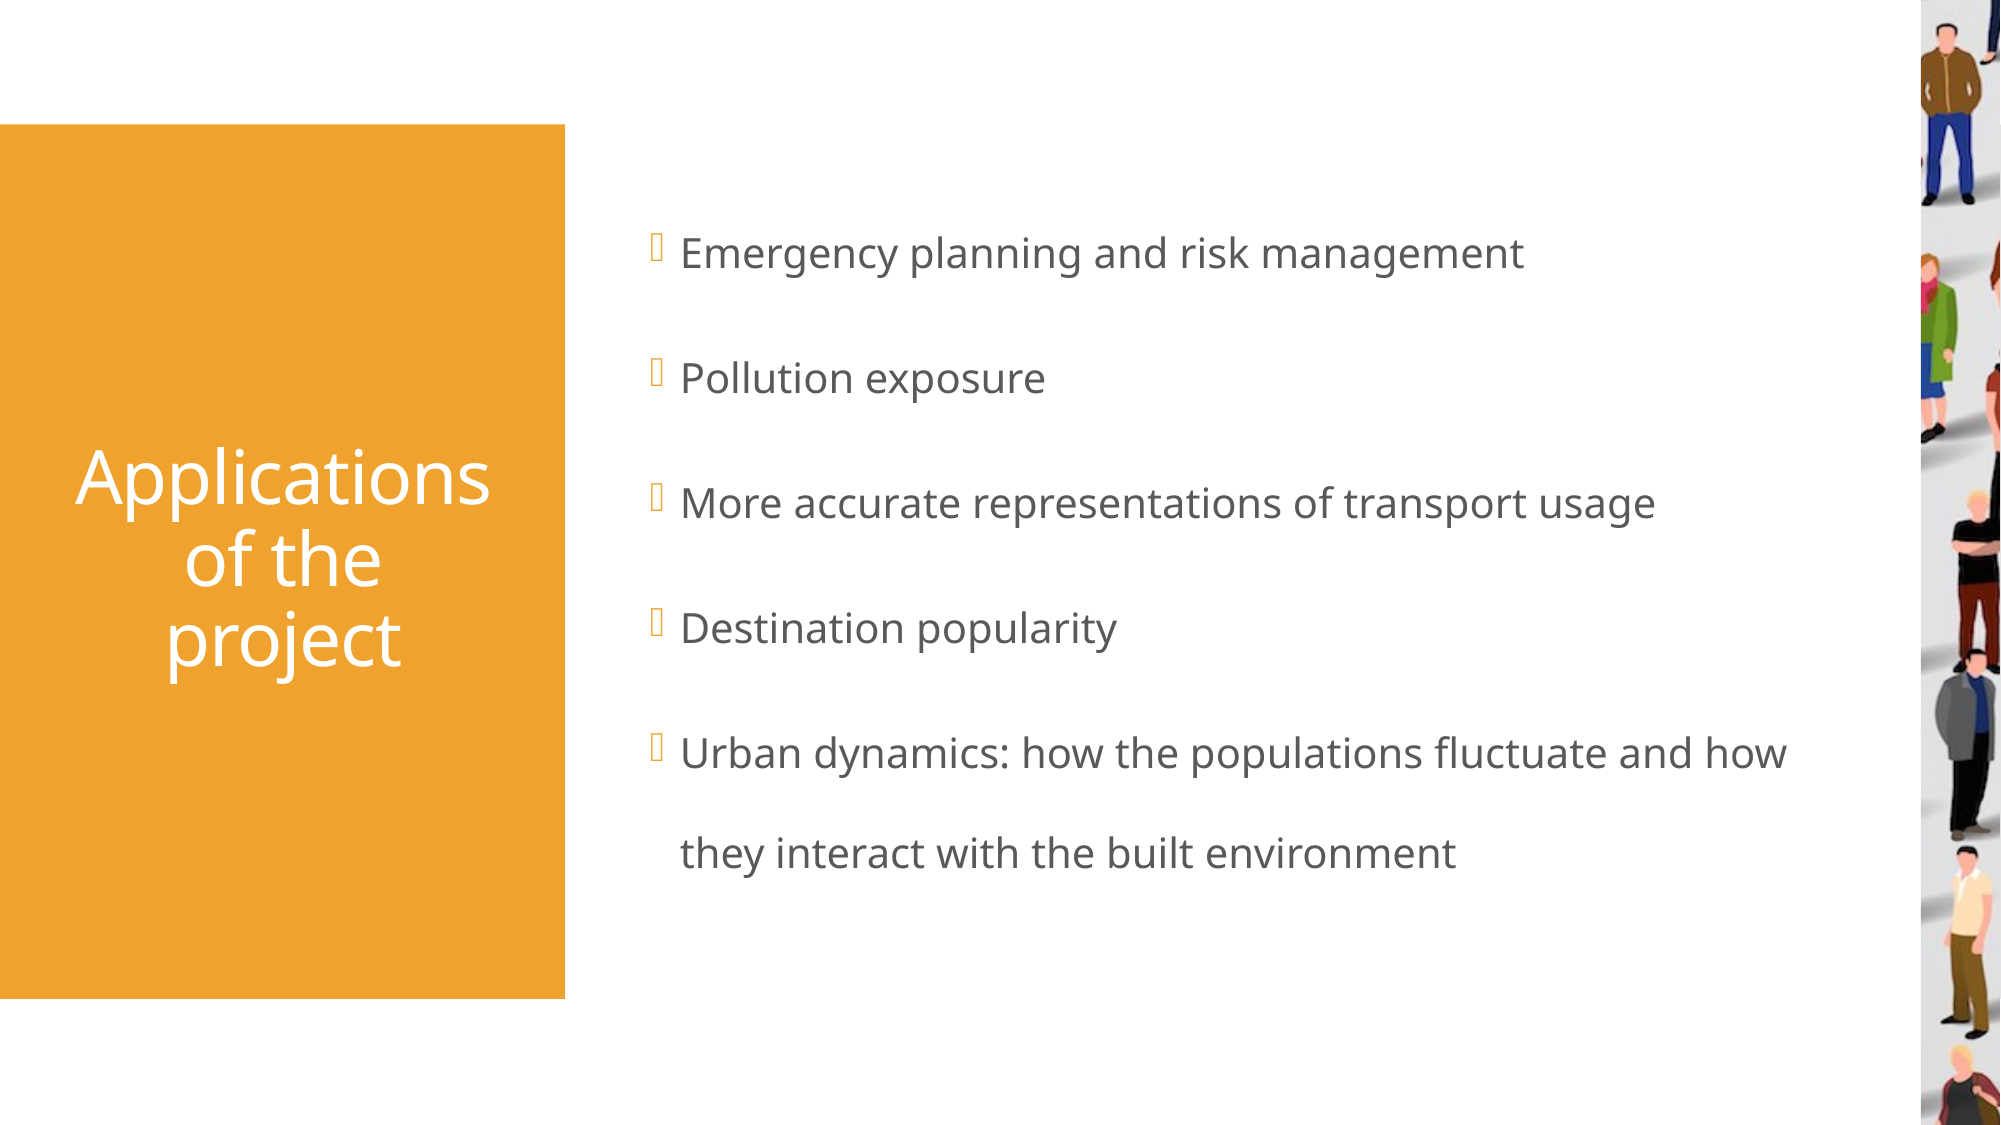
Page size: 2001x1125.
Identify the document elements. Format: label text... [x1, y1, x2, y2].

list Emergency planning and risk management Pollution exposure More accurate representations of transport usage Destination popularity Urban dynamics: how the populations fluctuate and how they interact with the built environment [634, 141, 1835, 982]
picture [1920, 0, 2000, 1125]
title Applications of the project [41, 184, 525, 940]
